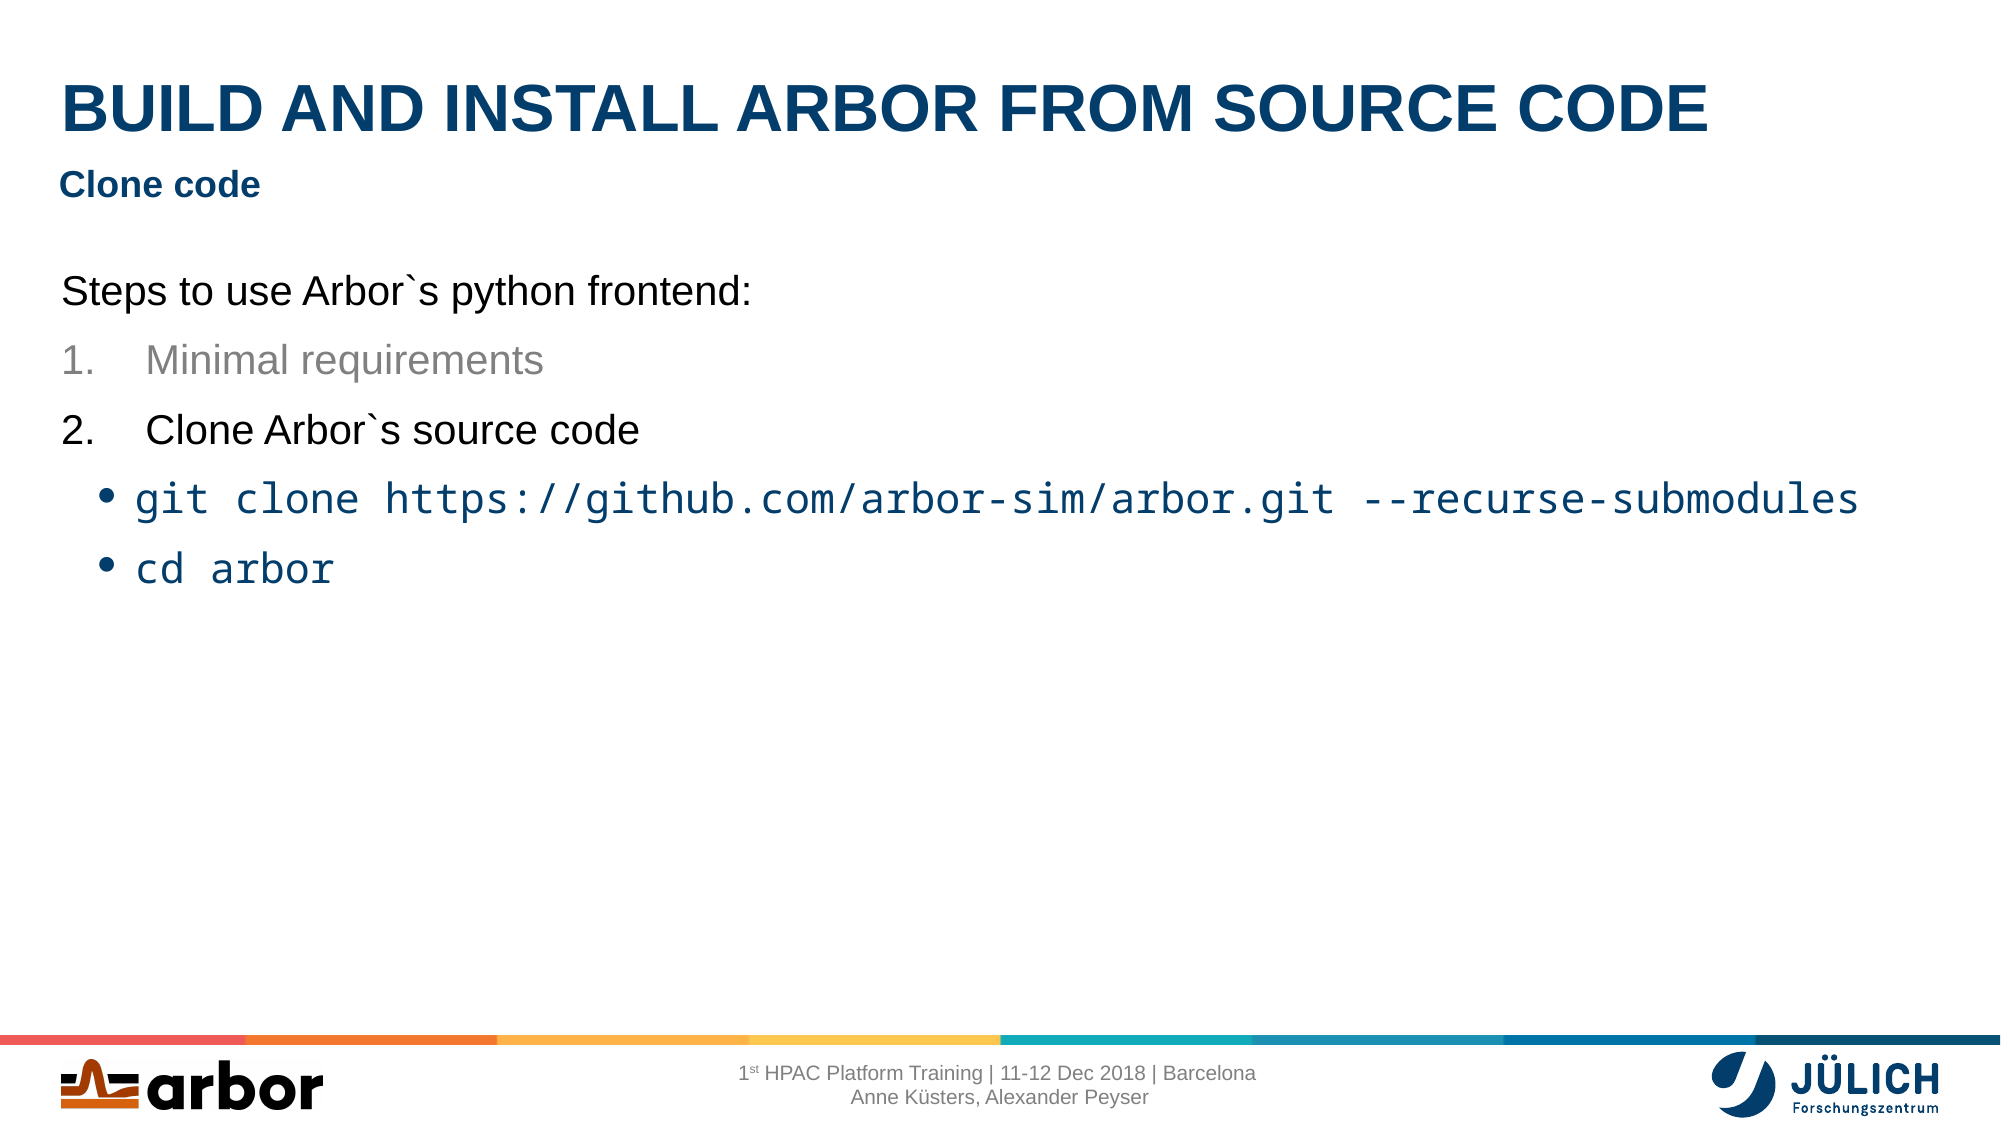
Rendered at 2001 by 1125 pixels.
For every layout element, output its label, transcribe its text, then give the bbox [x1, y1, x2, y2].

list Steps to use Arbor`s python frontend: Minimal requirements Clone Arbor`s source code git clone https://github.com/arbor-sim/arbor.git --recurse-submodules cd arbor [60, 256, 1940, 948]
picture [61, 1059, 323, 1110]
title Build and Install Arbor from source code [60, 53, 1940, 238]
list Clone code [58, 154, 1937, 238]
picture [0, 1035, 1503, 1045]
